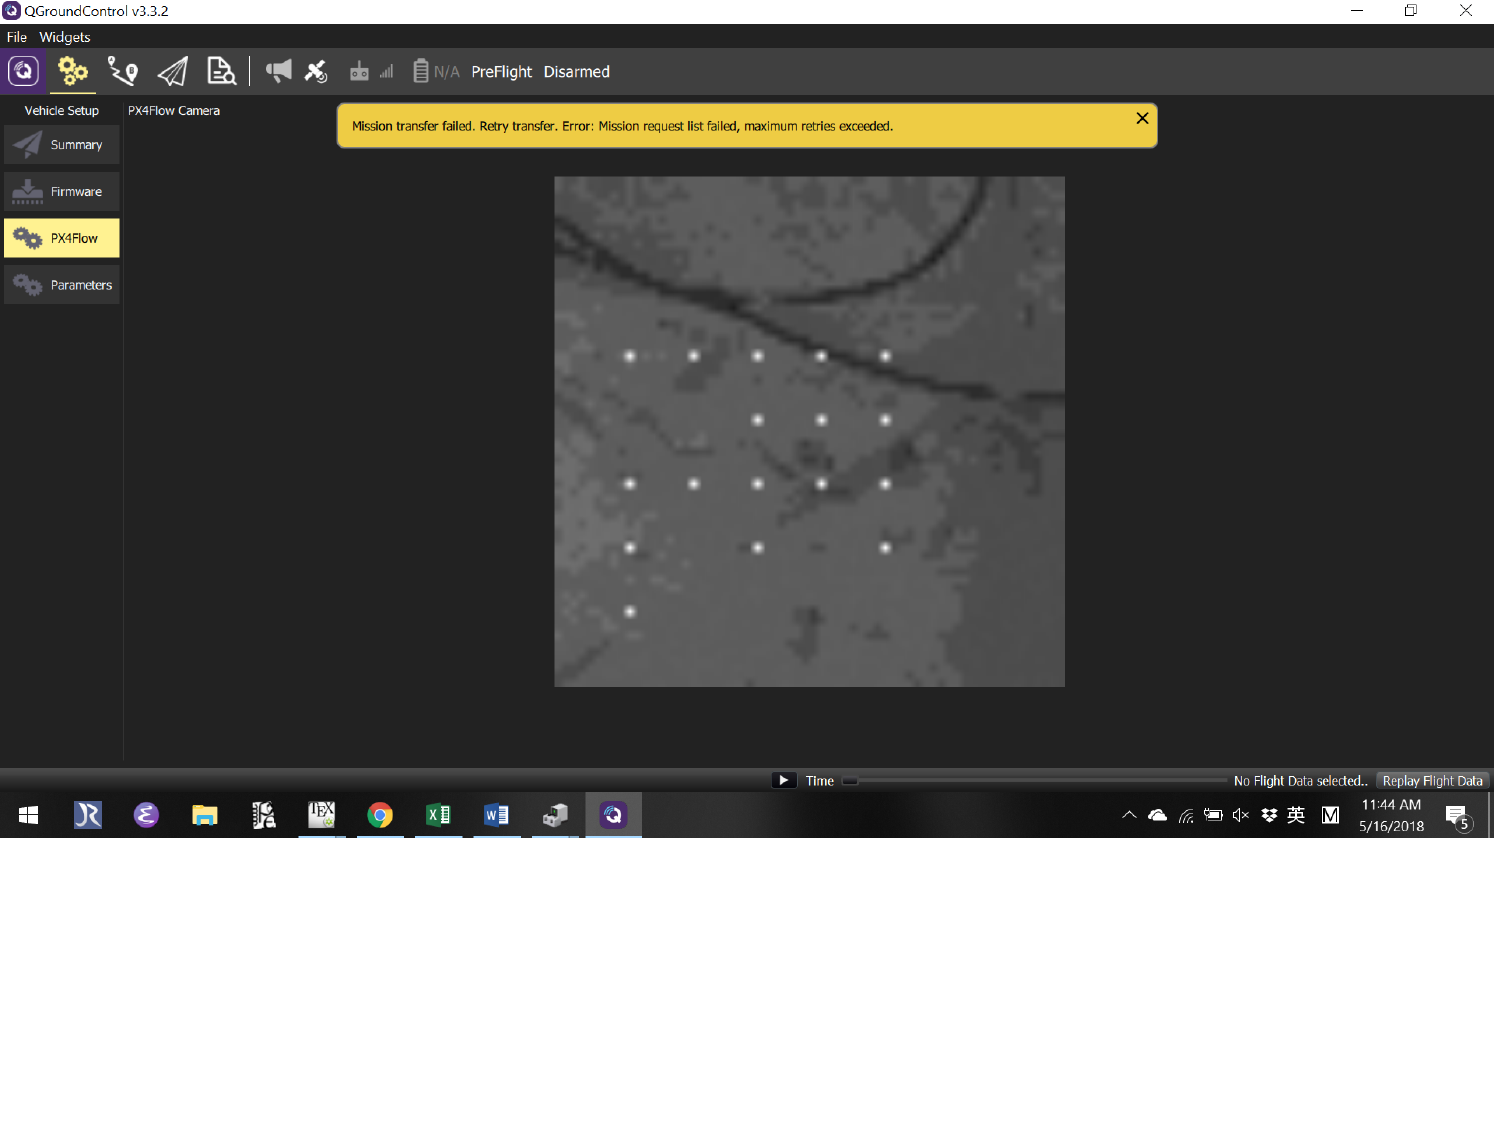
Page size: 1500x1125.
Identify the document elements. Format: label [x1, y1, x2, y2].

picture [0, 0, 1494, 838]
